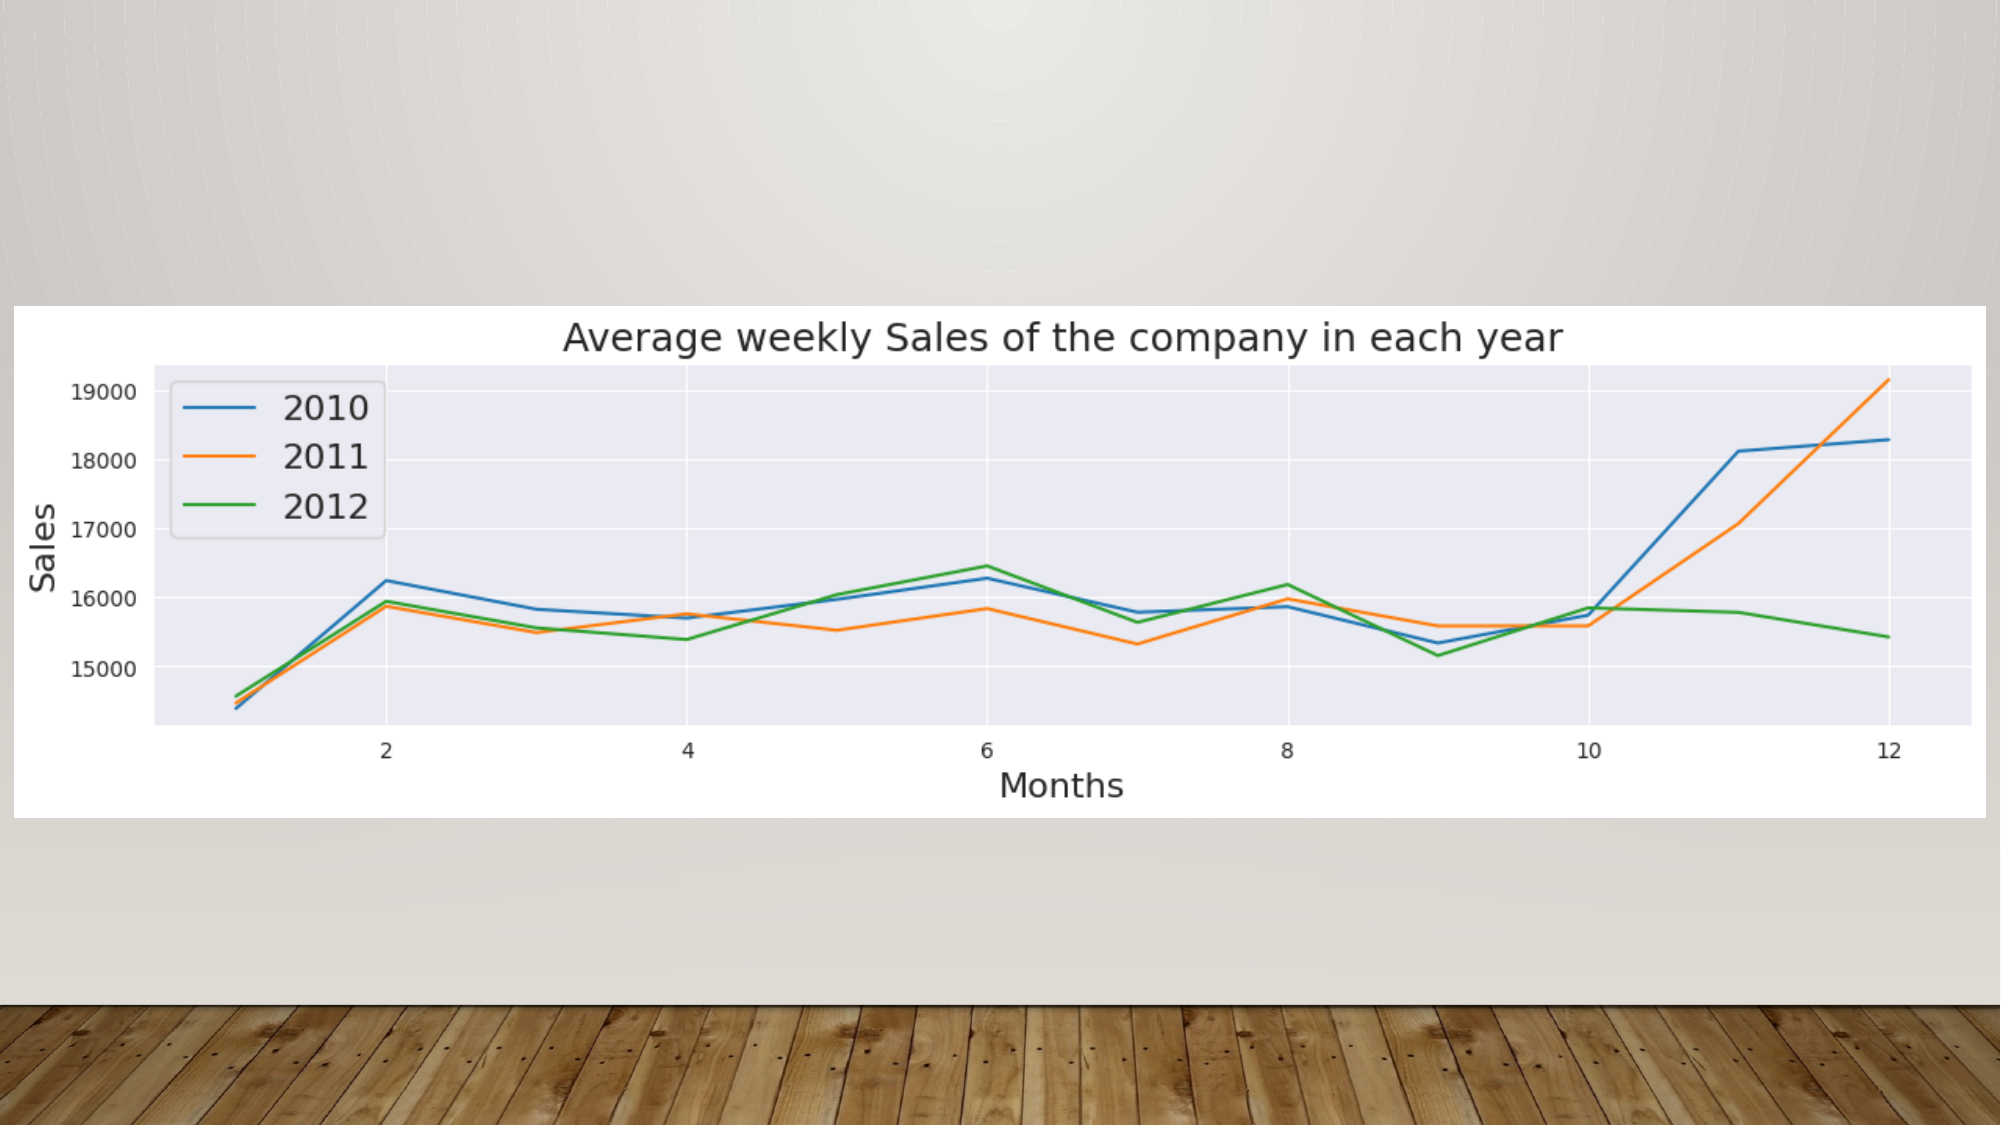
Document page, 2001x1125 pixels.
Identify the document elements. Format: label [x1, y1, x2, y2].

picture [0, 1005, 2000, 1125]
picture [14, 306, 1986, 819]
